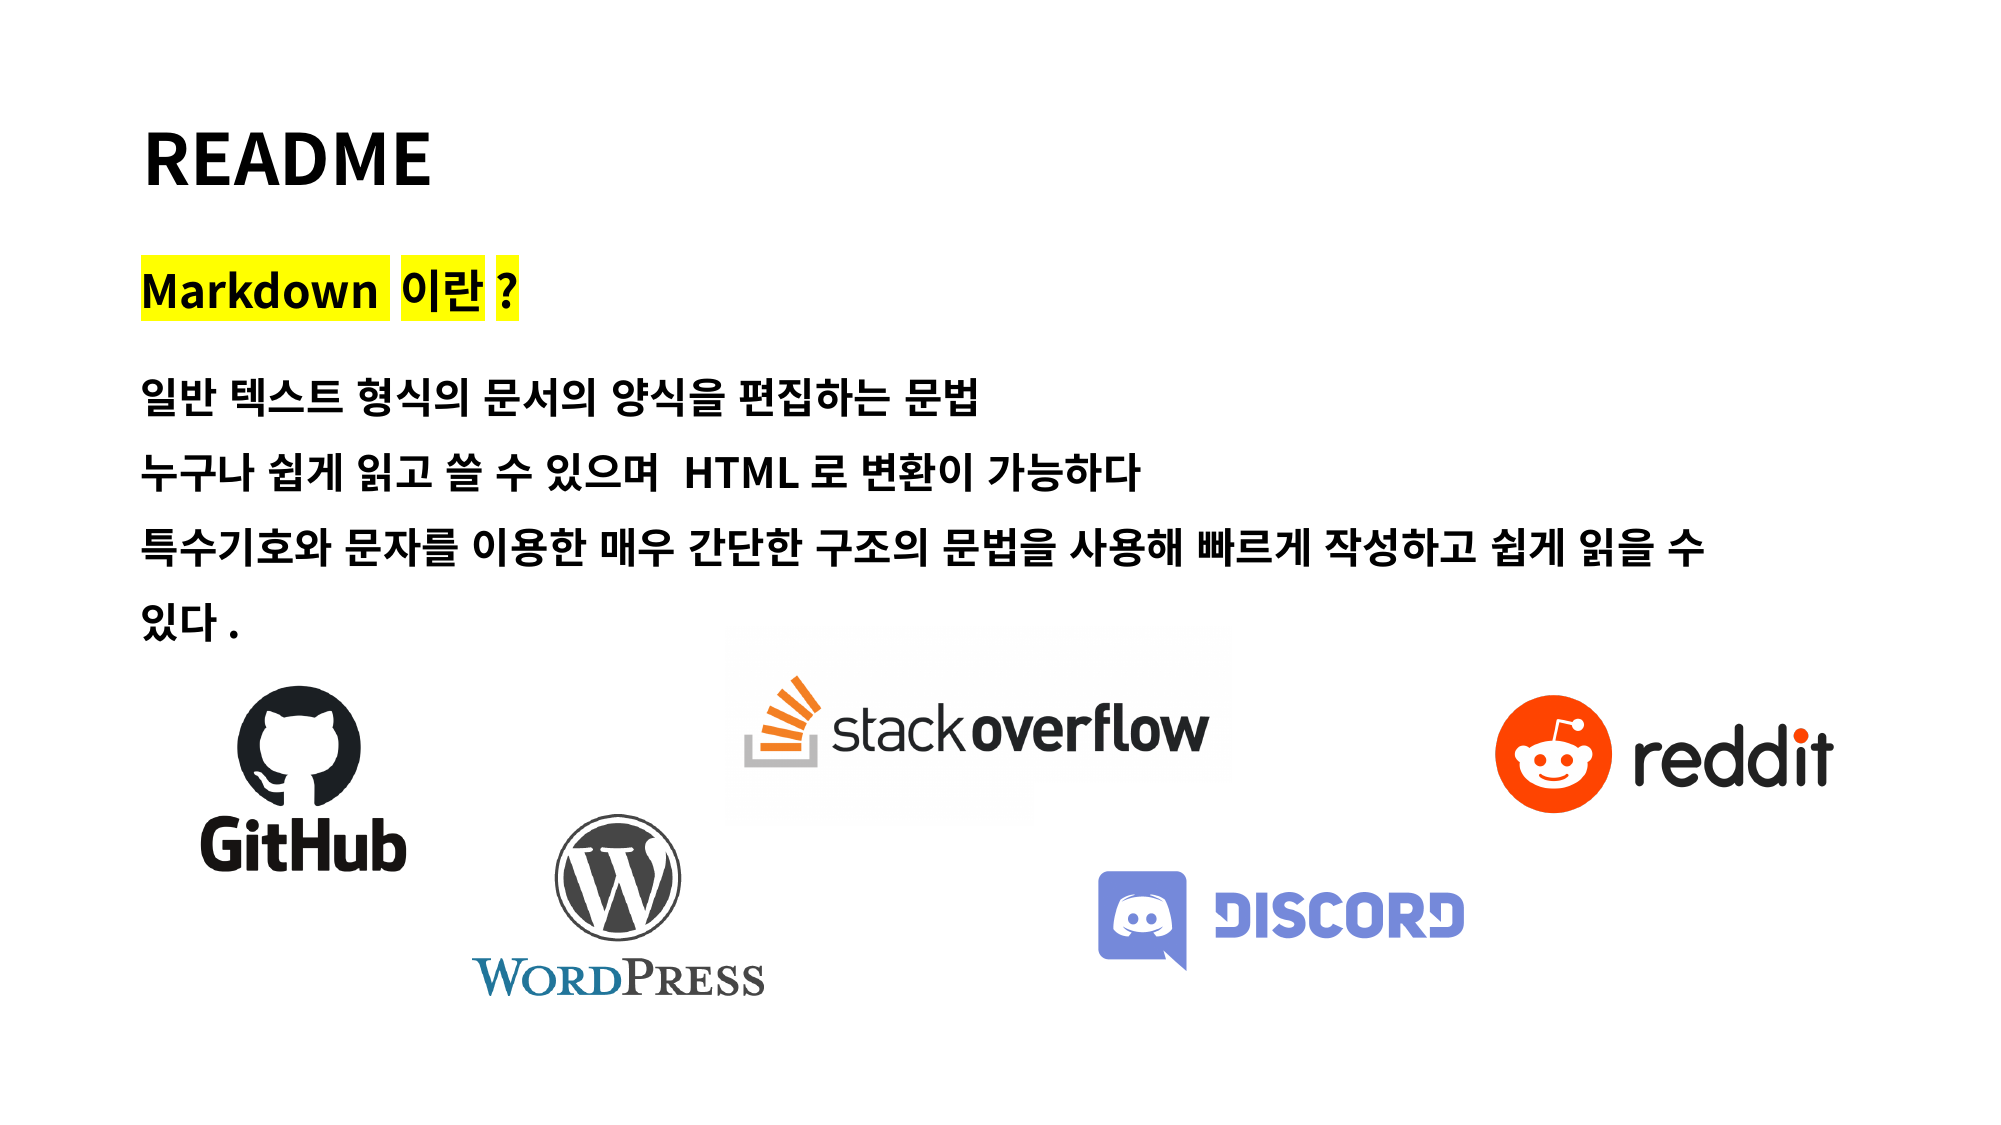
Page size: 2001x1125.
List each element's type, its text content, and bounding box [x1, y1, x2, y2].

text_box 일반 텍스트 형식의 문서의 양식을 편집하는 문법 누구나 쉽게 읽고 쓸 수 있으며 HTML로 변환이 가능하다 특수기호와 문자를 이용한 매우 간단한 구조의 문법을 사용해 빠르게 작성하고 쉽게 읽을 수 있다. [125, 339, 1781, 655]
text_box Markdown 이란? [125, 254, 1781, 325]
picture [96, 626, 1854, 1037]
text_box README [127, 107, 449, 207]
